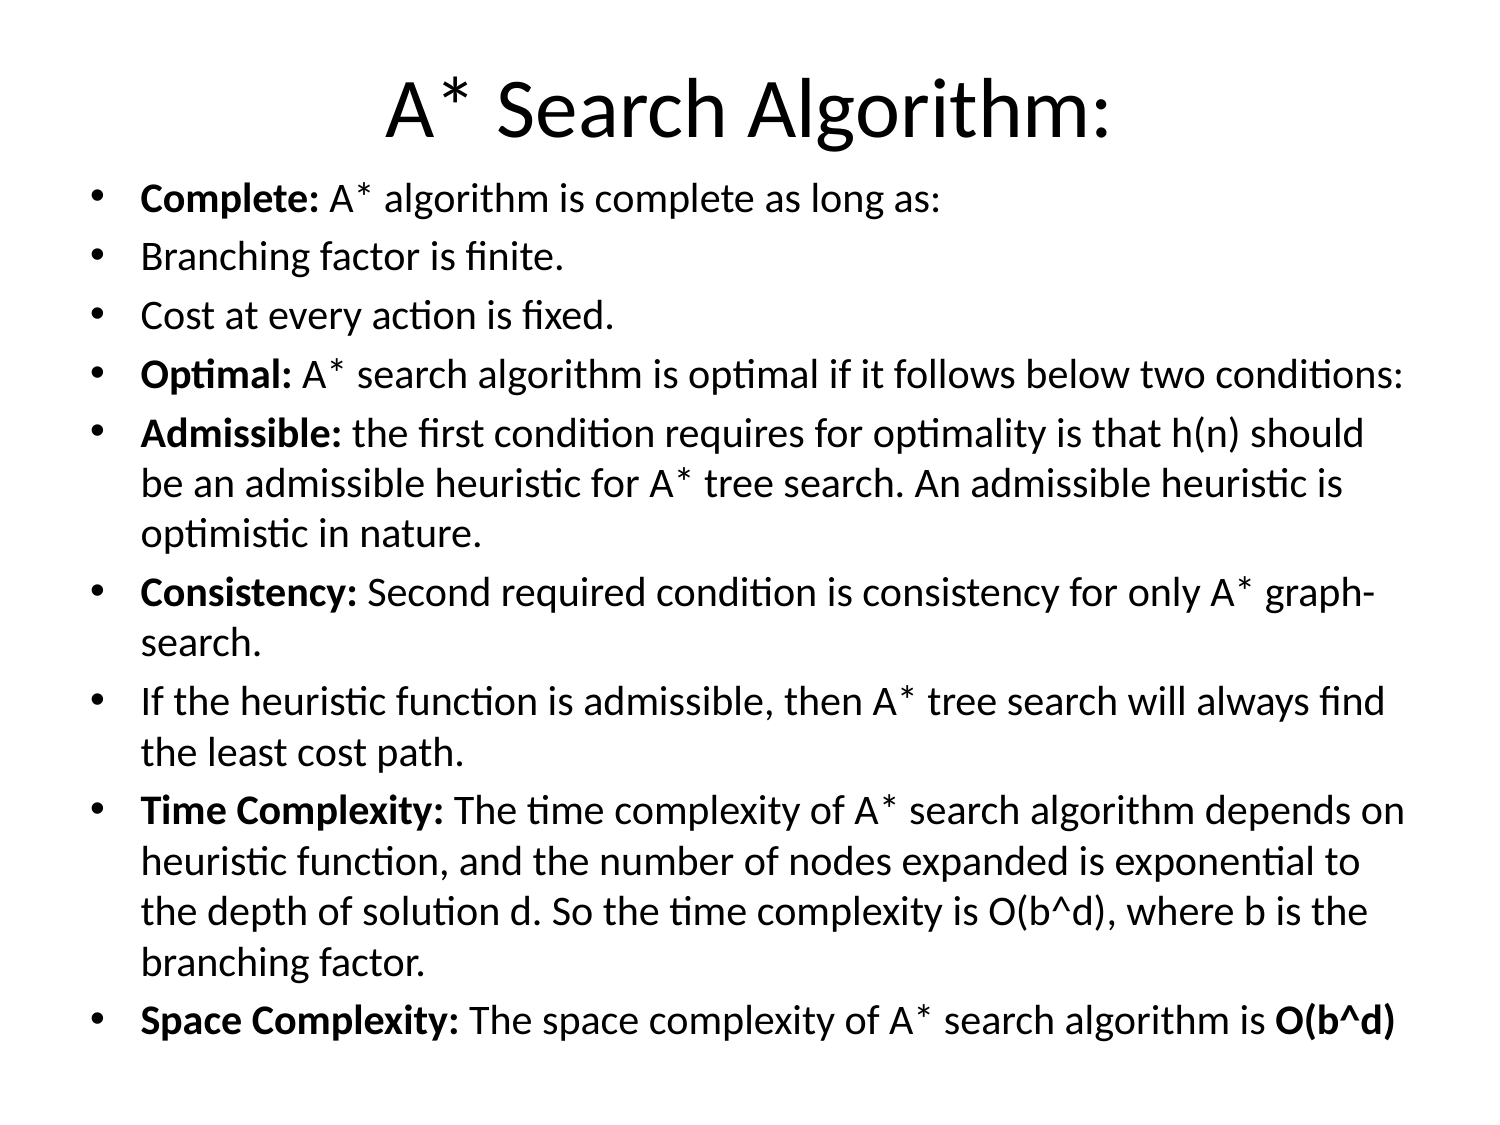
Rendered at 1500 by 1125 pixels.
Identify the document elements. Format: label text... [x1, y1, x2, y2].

title A* Search Algorithm: [75, 45, 1425, 162]
list Complete: A* algorithm is complete as long as: Branching factor is finite. Cost at every action is fixed. Optimal: A* search algorithm is optimal if it follows below two conditions: Admissible: the first condition requires for optimality is that h(n) should be an admissible heuristic for A* tree search. An admissible heuristic is optimistic in nature. Consistency: Second required condition is consistency for only A* graph-search. If the heuristic function is admissible, then A* tree search will always find the least cost path. Time Complexity: The time complexity of A* search algorithm depends on heuristic function, and the number of nodes expanded is exponential to the depth of solution d. So the time complexity is O(b^d), where b is the branching factor. Space Complexity: The space complexity of A* search algorithm is O(b^d) [75, 162, 1425, 1088]
